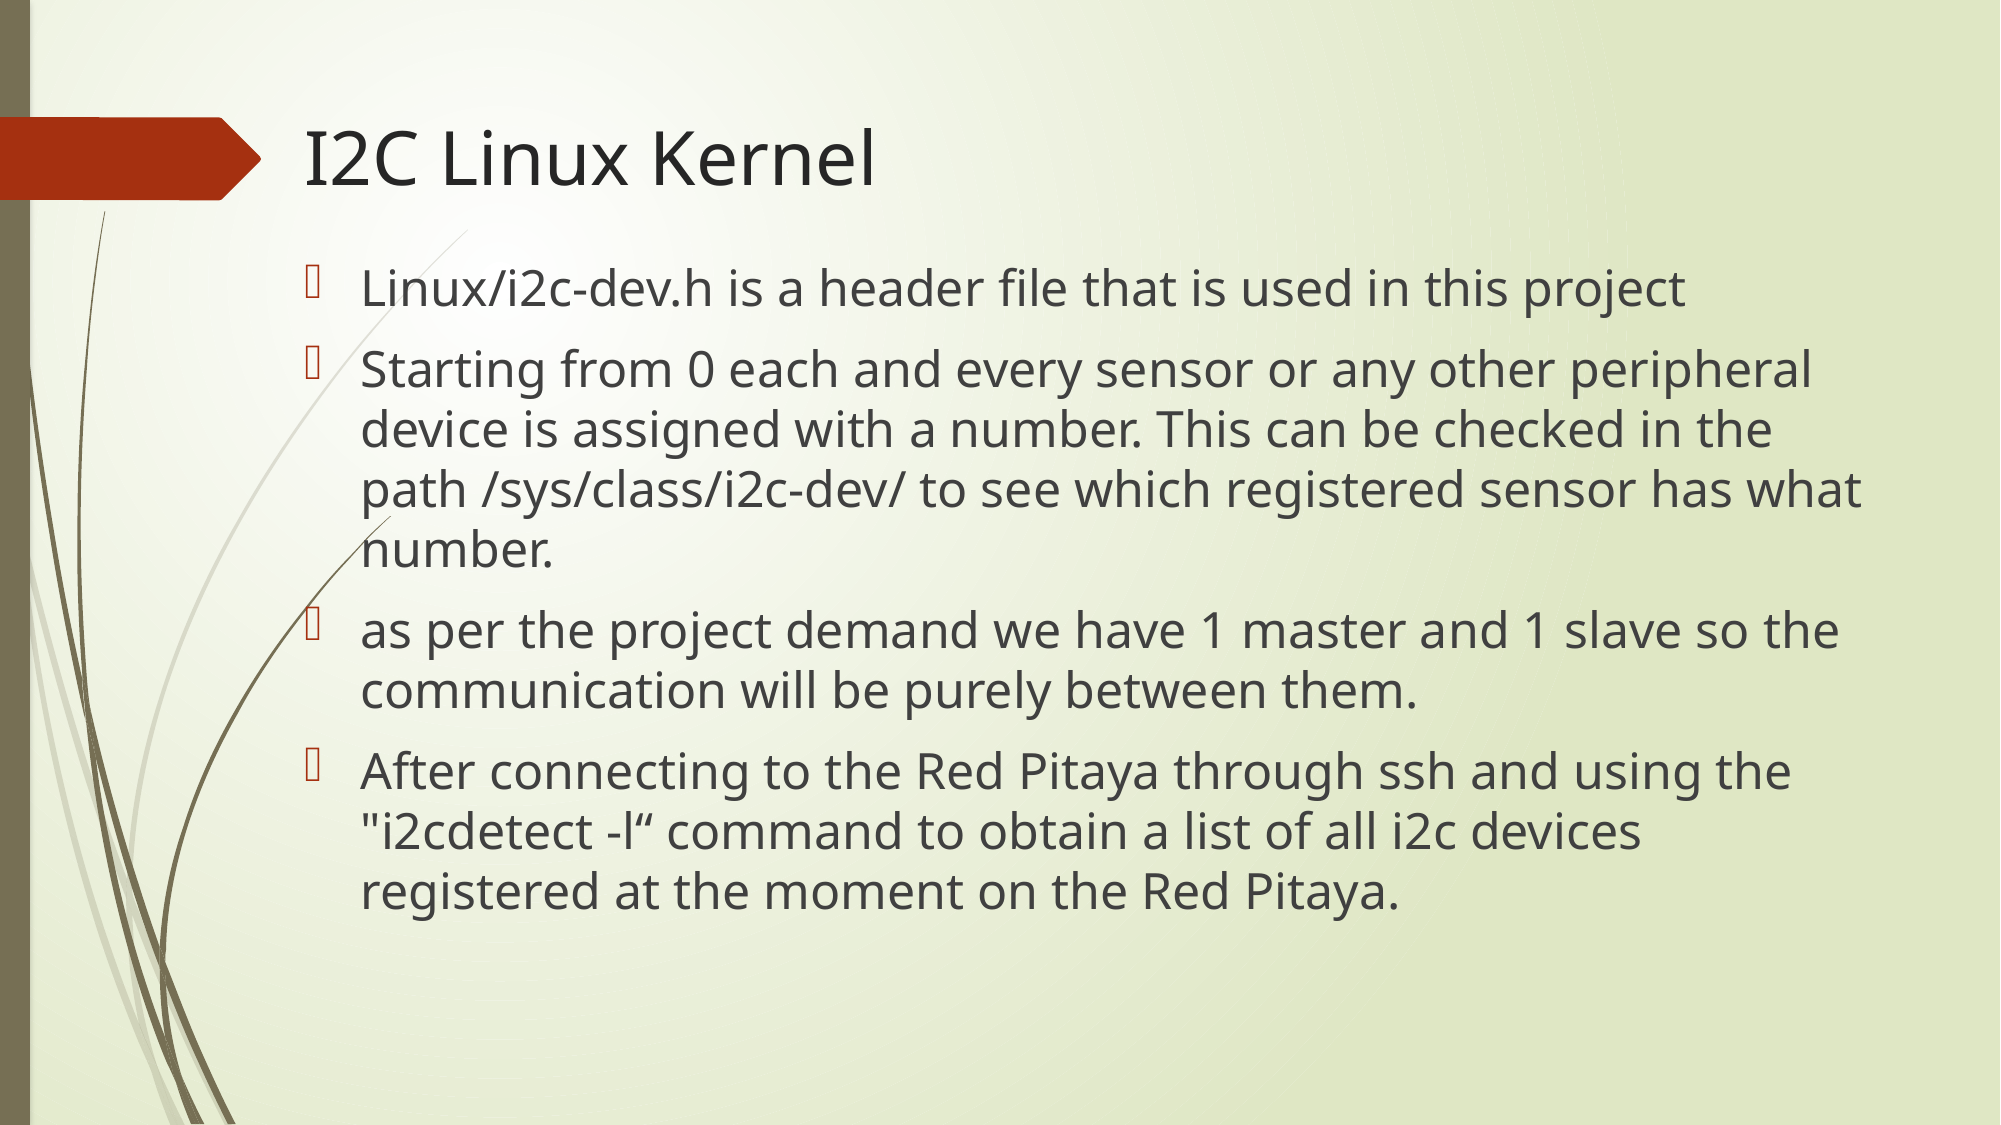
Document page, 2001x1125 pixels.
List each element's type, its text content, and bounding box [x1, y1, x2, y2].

title I2C Linux Kernel [289, 102, 1888, 225]
list Linux/i2c-dev.h is a header file that is used in this project Starting from 0 each and every sensor or any other peripheral device is assigned with a number. This can be checked in the path /sys/class/i2c-dev/ to see which registered sensor has what number. as per the project demand we have 1 master and 1 slave so the communication will be purely between them. After connecting to the Red Pitaya through ssh and using the "i2cdetect -l“ command to obtain a list of all i2c devices registered at the moment on the Red Pitaya. [289, 249, 1888, 970]
